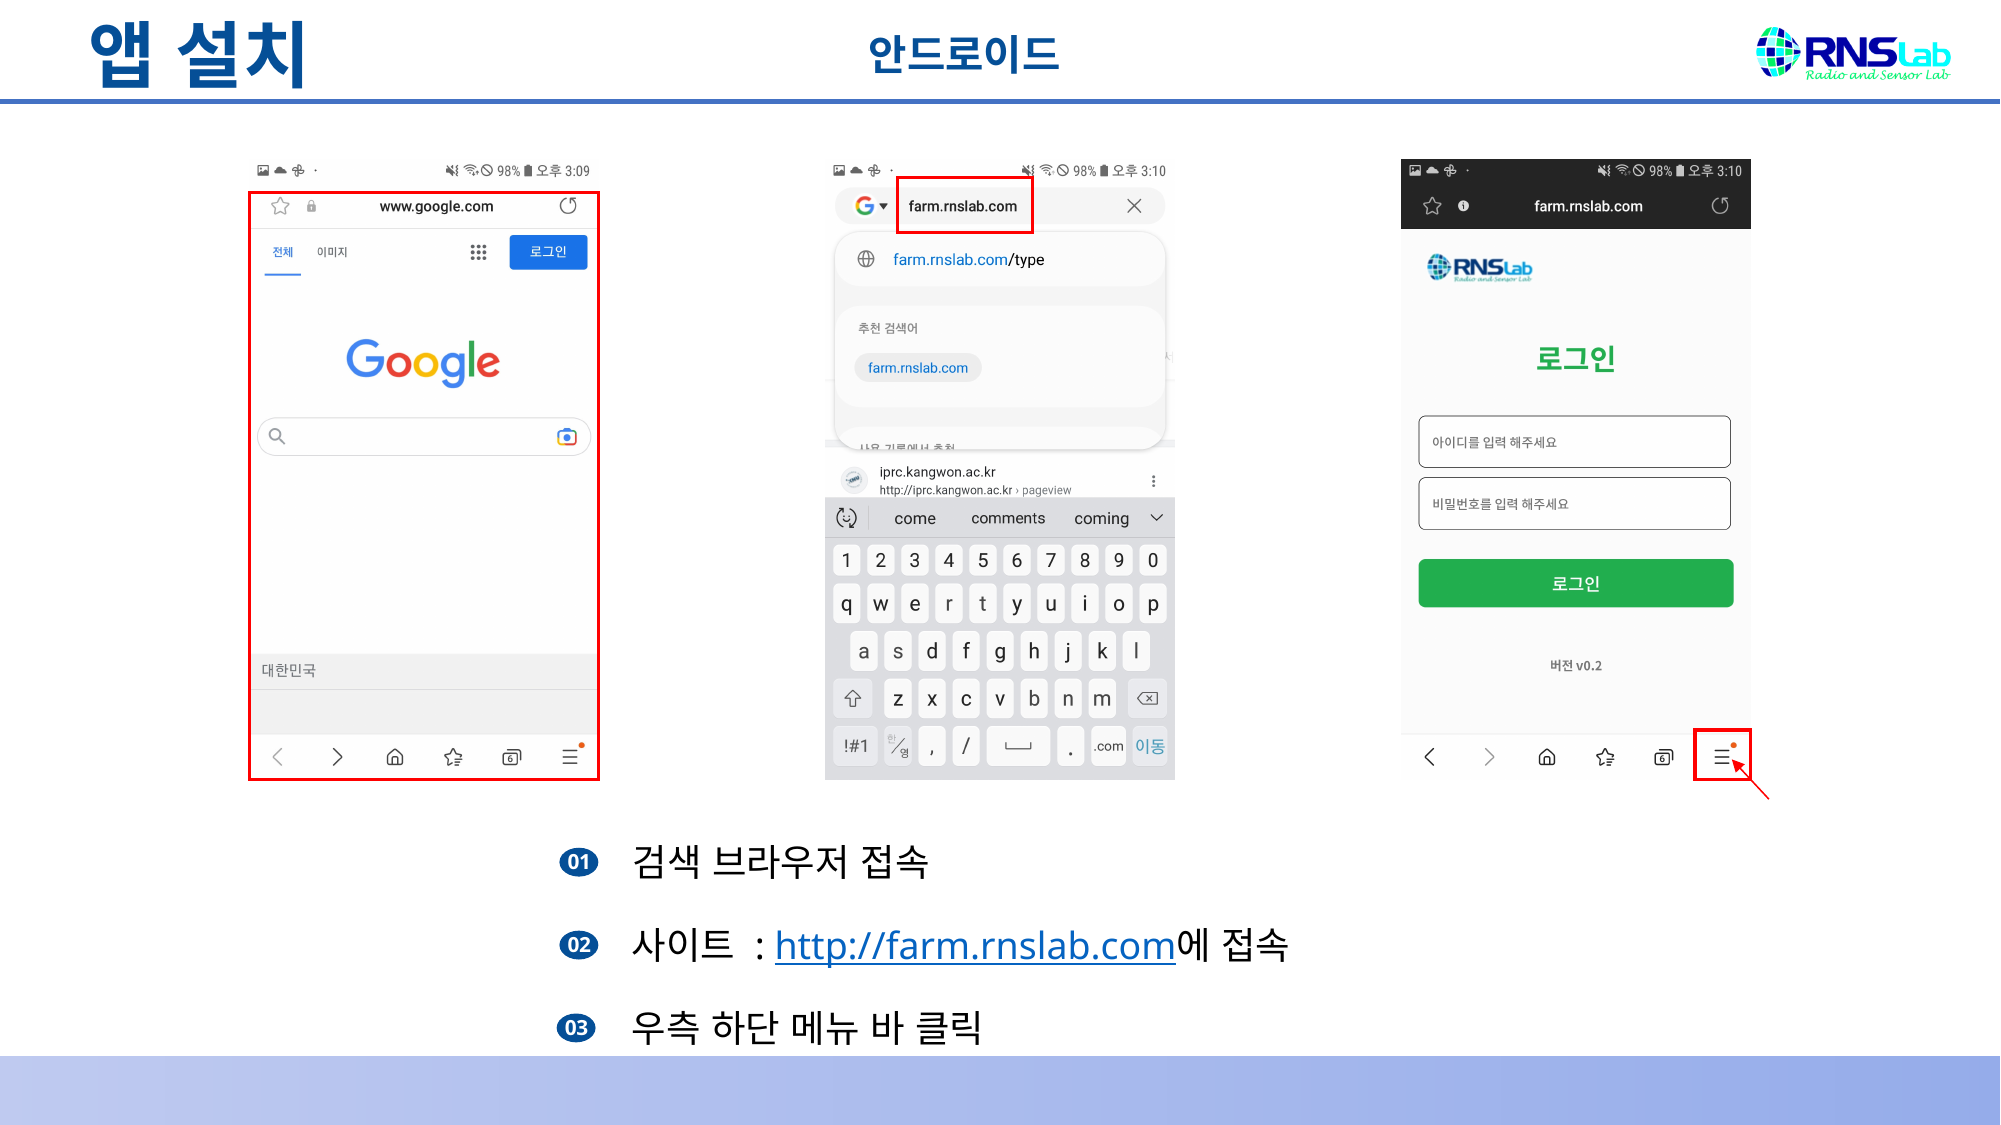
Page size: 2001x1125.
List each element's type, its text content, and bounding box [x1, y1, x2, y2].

picture [249, 159, 599, 780]
picture [825, 159, 1175, 780]
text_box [552, 841, 611, 883]
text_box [550, 1007, 608, 1049]
text_box 사이트 : http://farm.rnslab.com에 접속 [617, 914, 1564, 981]
picture [1401, 159, 1751, 780]
text_box 우측 하단 메뉴 바 클릭 [617, 997, 1564, 1058]
picture [1756, 27, 1951, 80]
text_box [552, 924, 611, 966]
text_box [1731, 759, 1769, 800]
text_box 안드로이드 [765, 21, 1165, 86]
text_box 앱 설치 [0, 2, 399, 105]
text_box 검색 브라우저 접속 [618, 831, 1565, 892]
